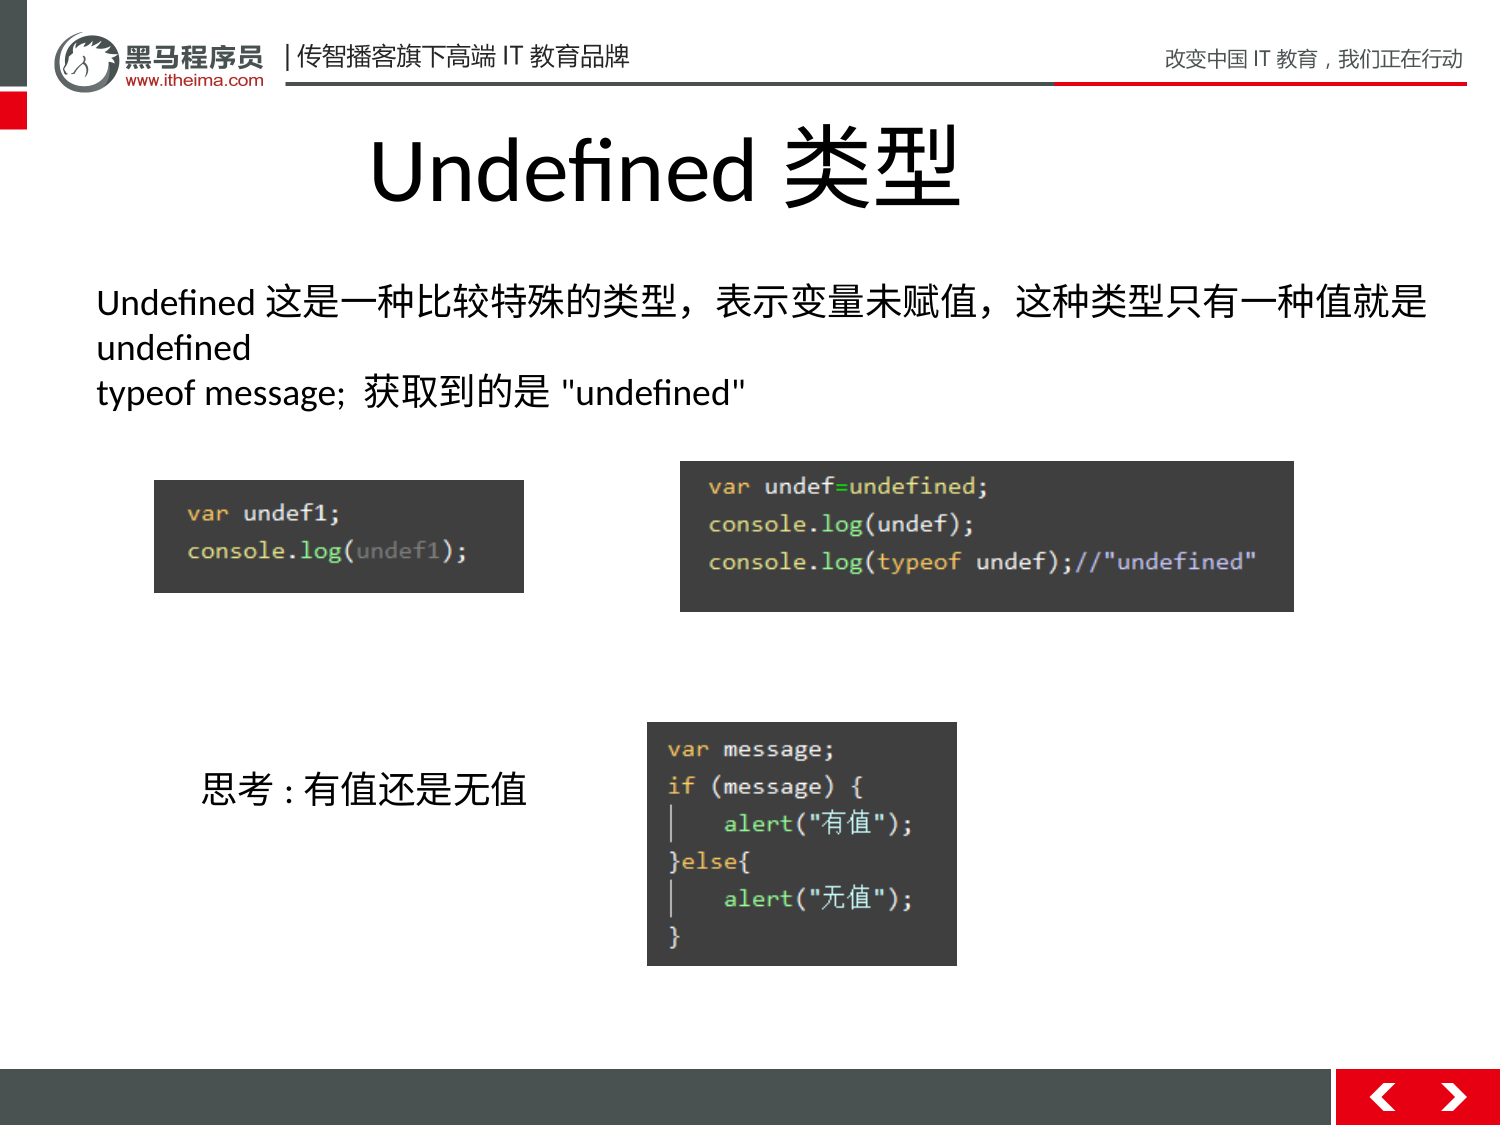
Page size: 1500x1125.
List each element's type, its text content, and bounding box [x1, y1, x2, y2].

text_box 思考:有值还是无值 [185, 758, 558, 819]
picture [0, 0, 1500, 1125]
text_box Undefined这是一种比较特殊的类型，表示变量未赋值，这种类型只有一种值就是undefined typeof message; 获取到的是"undefined" [81, 270, 1452, 421]
title Undefined类型 [0, 102, 1334, 238]
